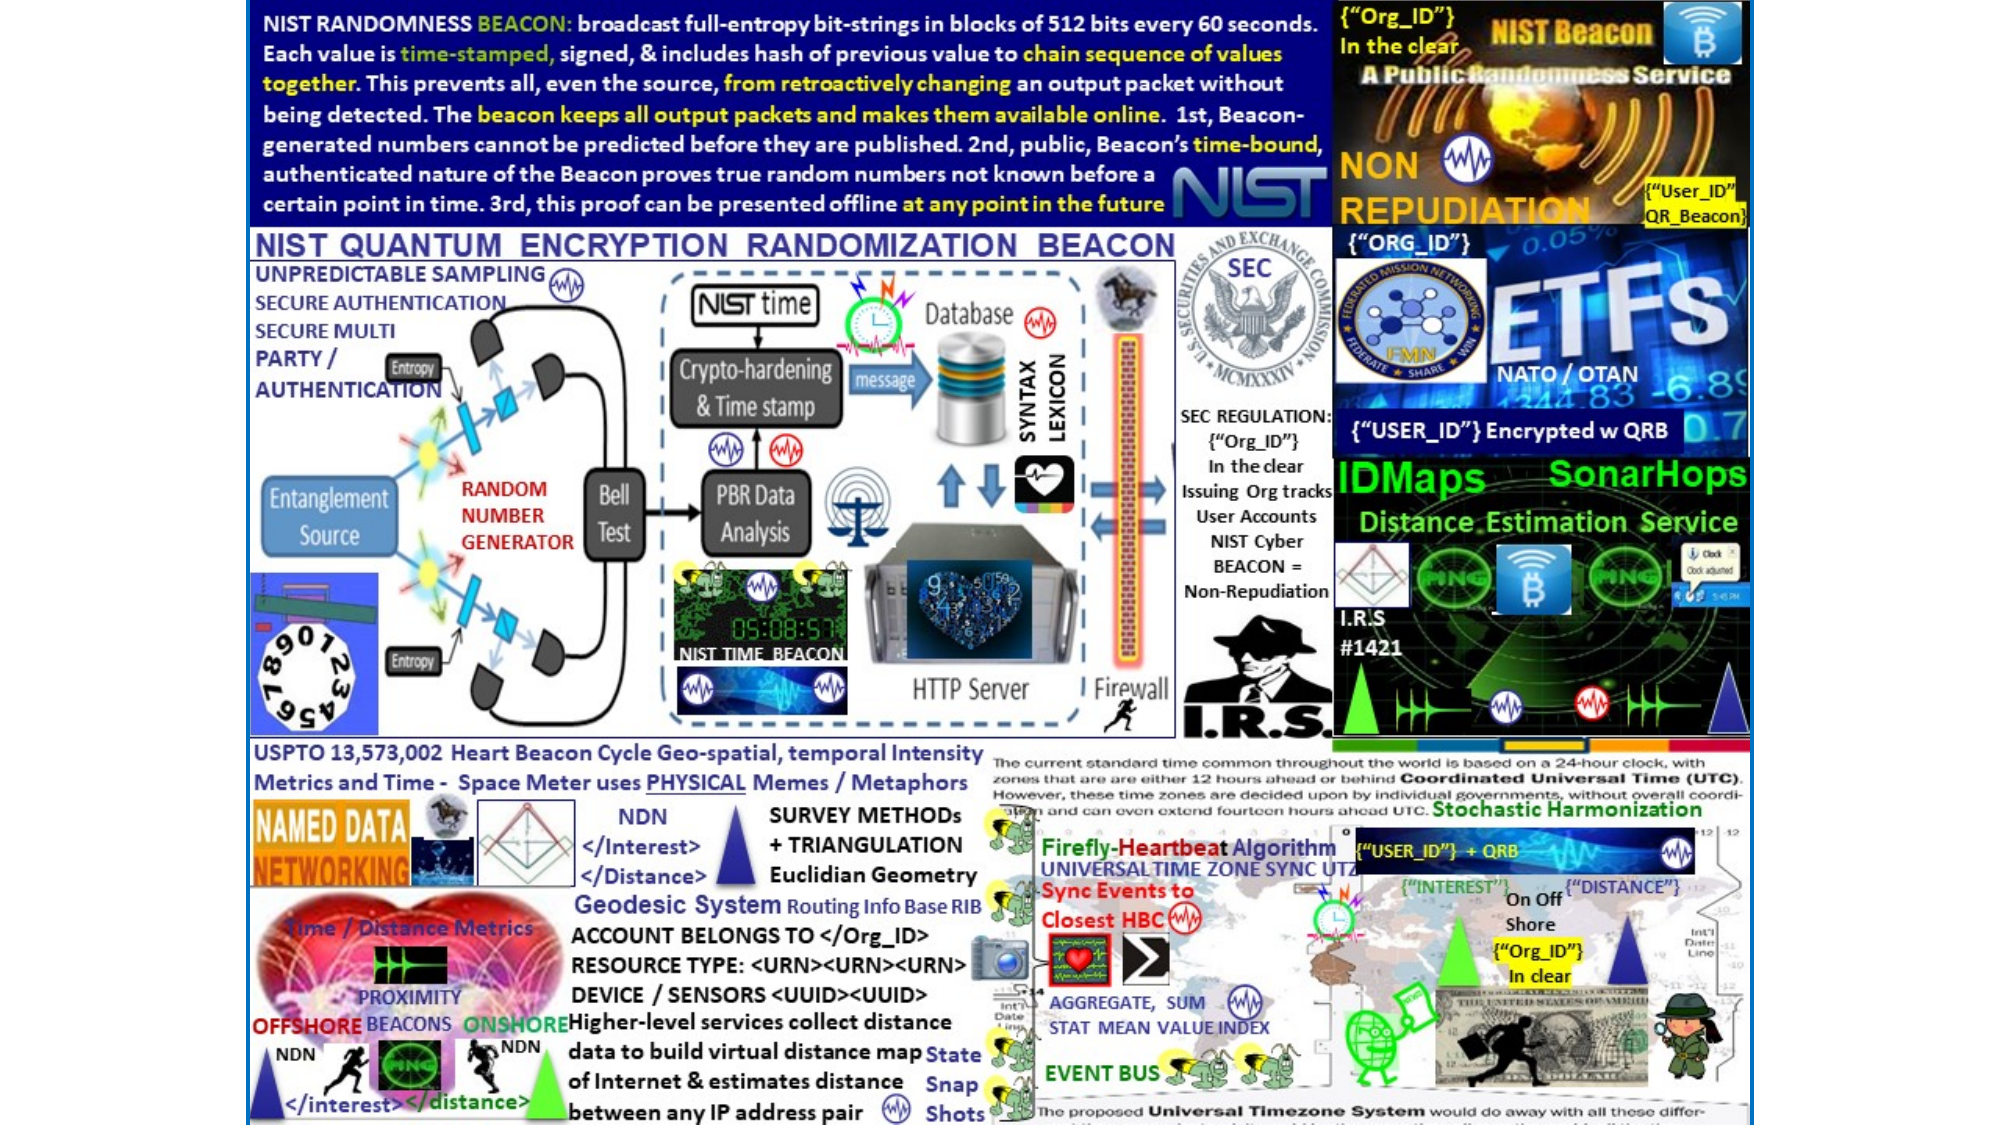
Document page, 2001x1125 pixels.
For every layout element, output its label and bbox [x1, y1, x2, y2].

picture [249, 0, 1750, 1125]
